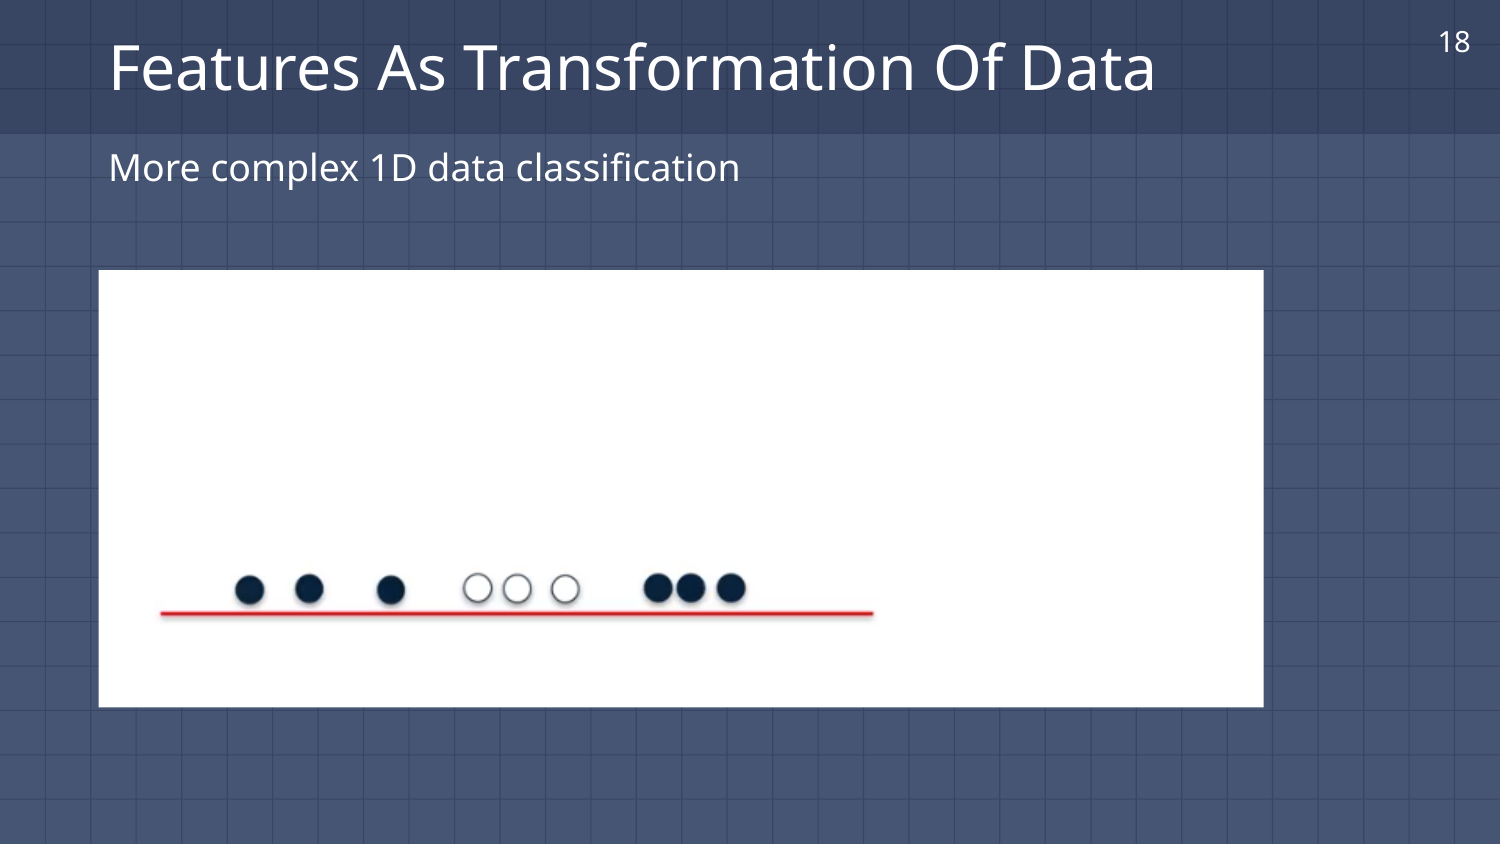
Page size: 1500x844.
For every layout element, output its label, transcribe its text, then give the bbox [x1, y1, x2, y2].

slide_number 18 [1408, 0, 1500, 88]
list For linear regression: [98, 270, 1264, 708]
title Features As Transformation Of Data [93, 0, 1354, 118]
picture [135, 493, 901, 699]
title More complex 1D data classification [93, 129, 1195, 219]
